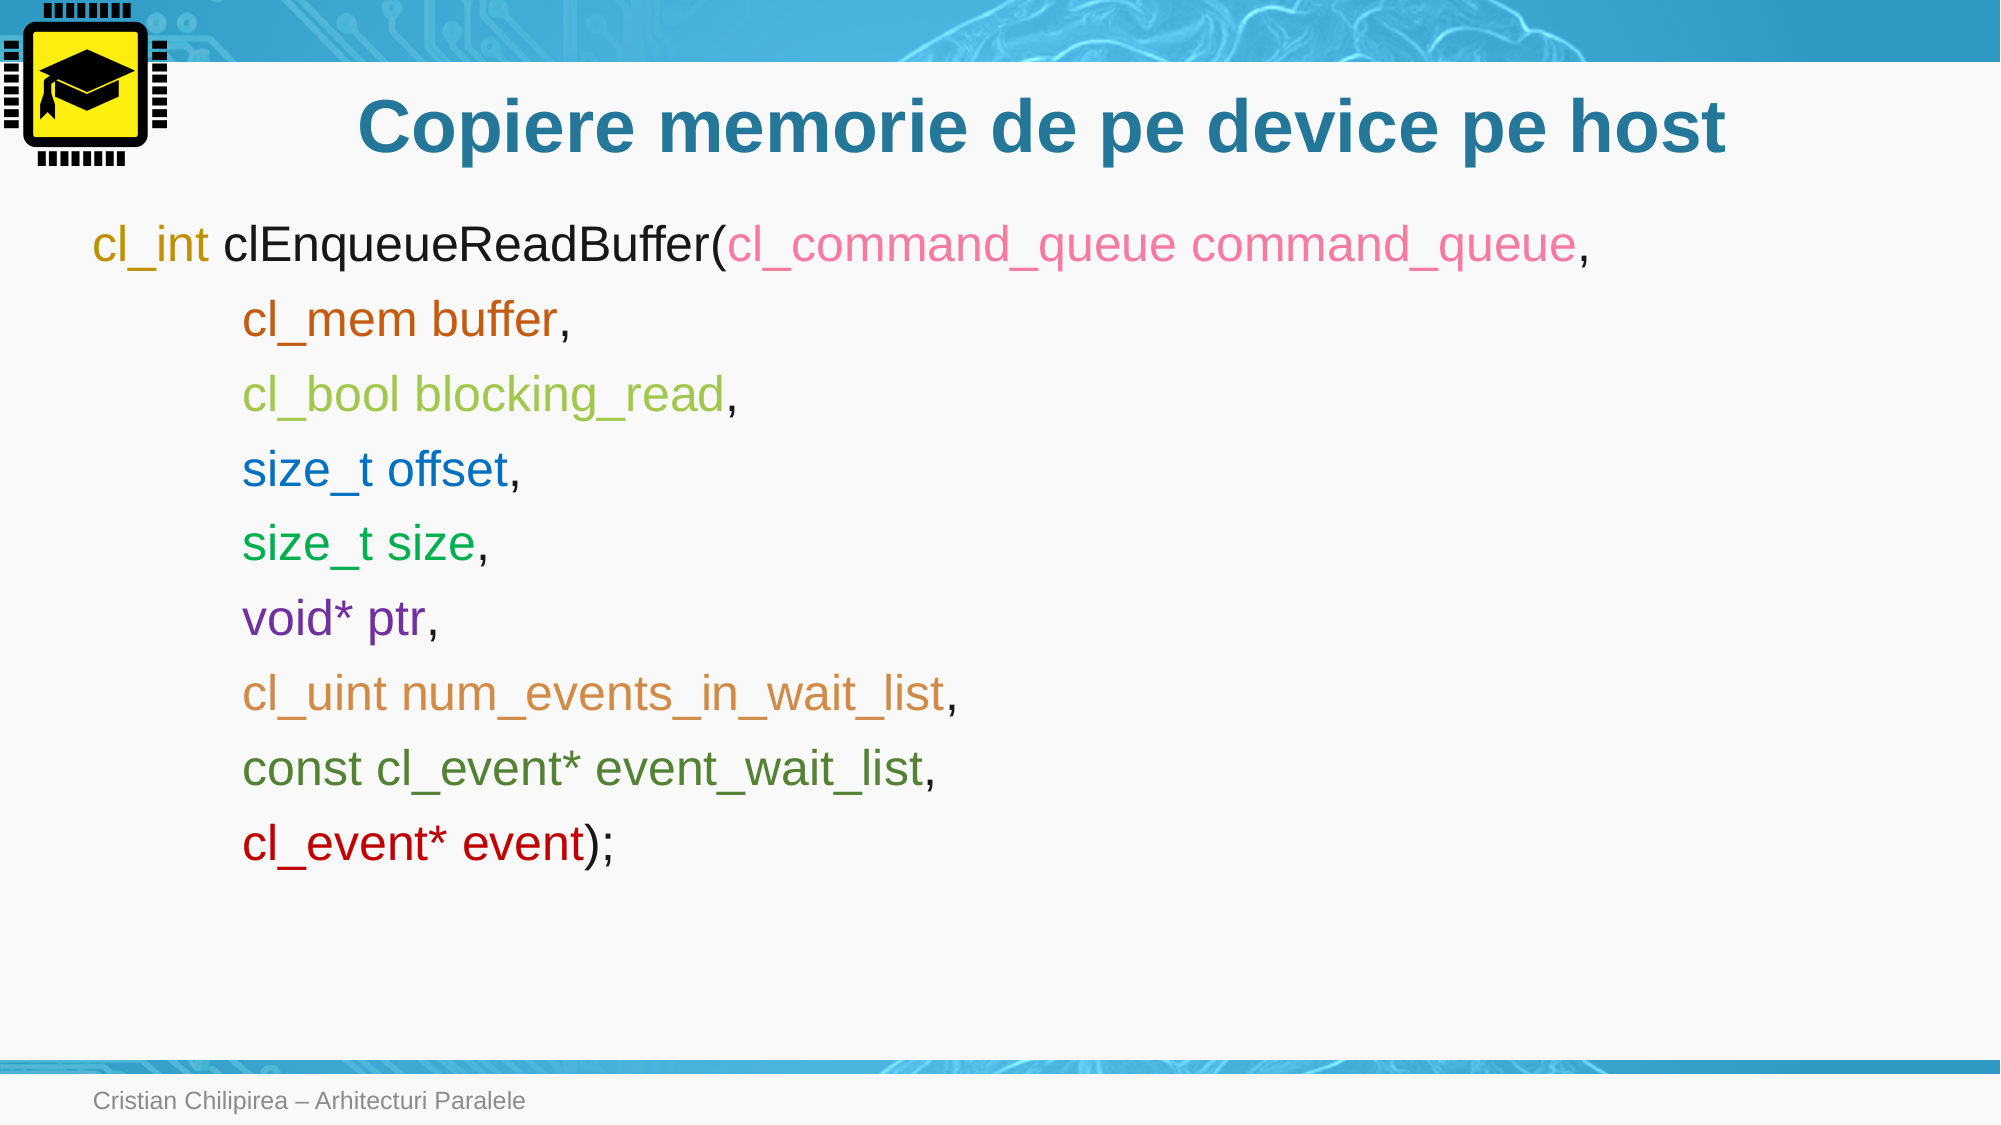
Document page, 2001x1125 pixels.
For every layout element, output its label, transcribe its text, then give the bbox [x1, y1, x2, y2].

title Copiere memorie de pe device pe host [170, 76, 1915, 180]
picture [0, 1060, 2000, 1074]
footer Cristian Chilipirea – Arhitecturi Paralele [77, 1073, 1338, 1125]
list cl_int clEnqueueReadBuffer(cl_command_queue command_queue, cl_mem buffer, cl_bool blocking_read, size_t offset, size_t size, void* ptr, cl_uint num_events_in_wait_list, const cl_event* event_wait_list, cl_event* event); [77, 210, 1915, 1033]
picture [0, 0, 2000, 166]
